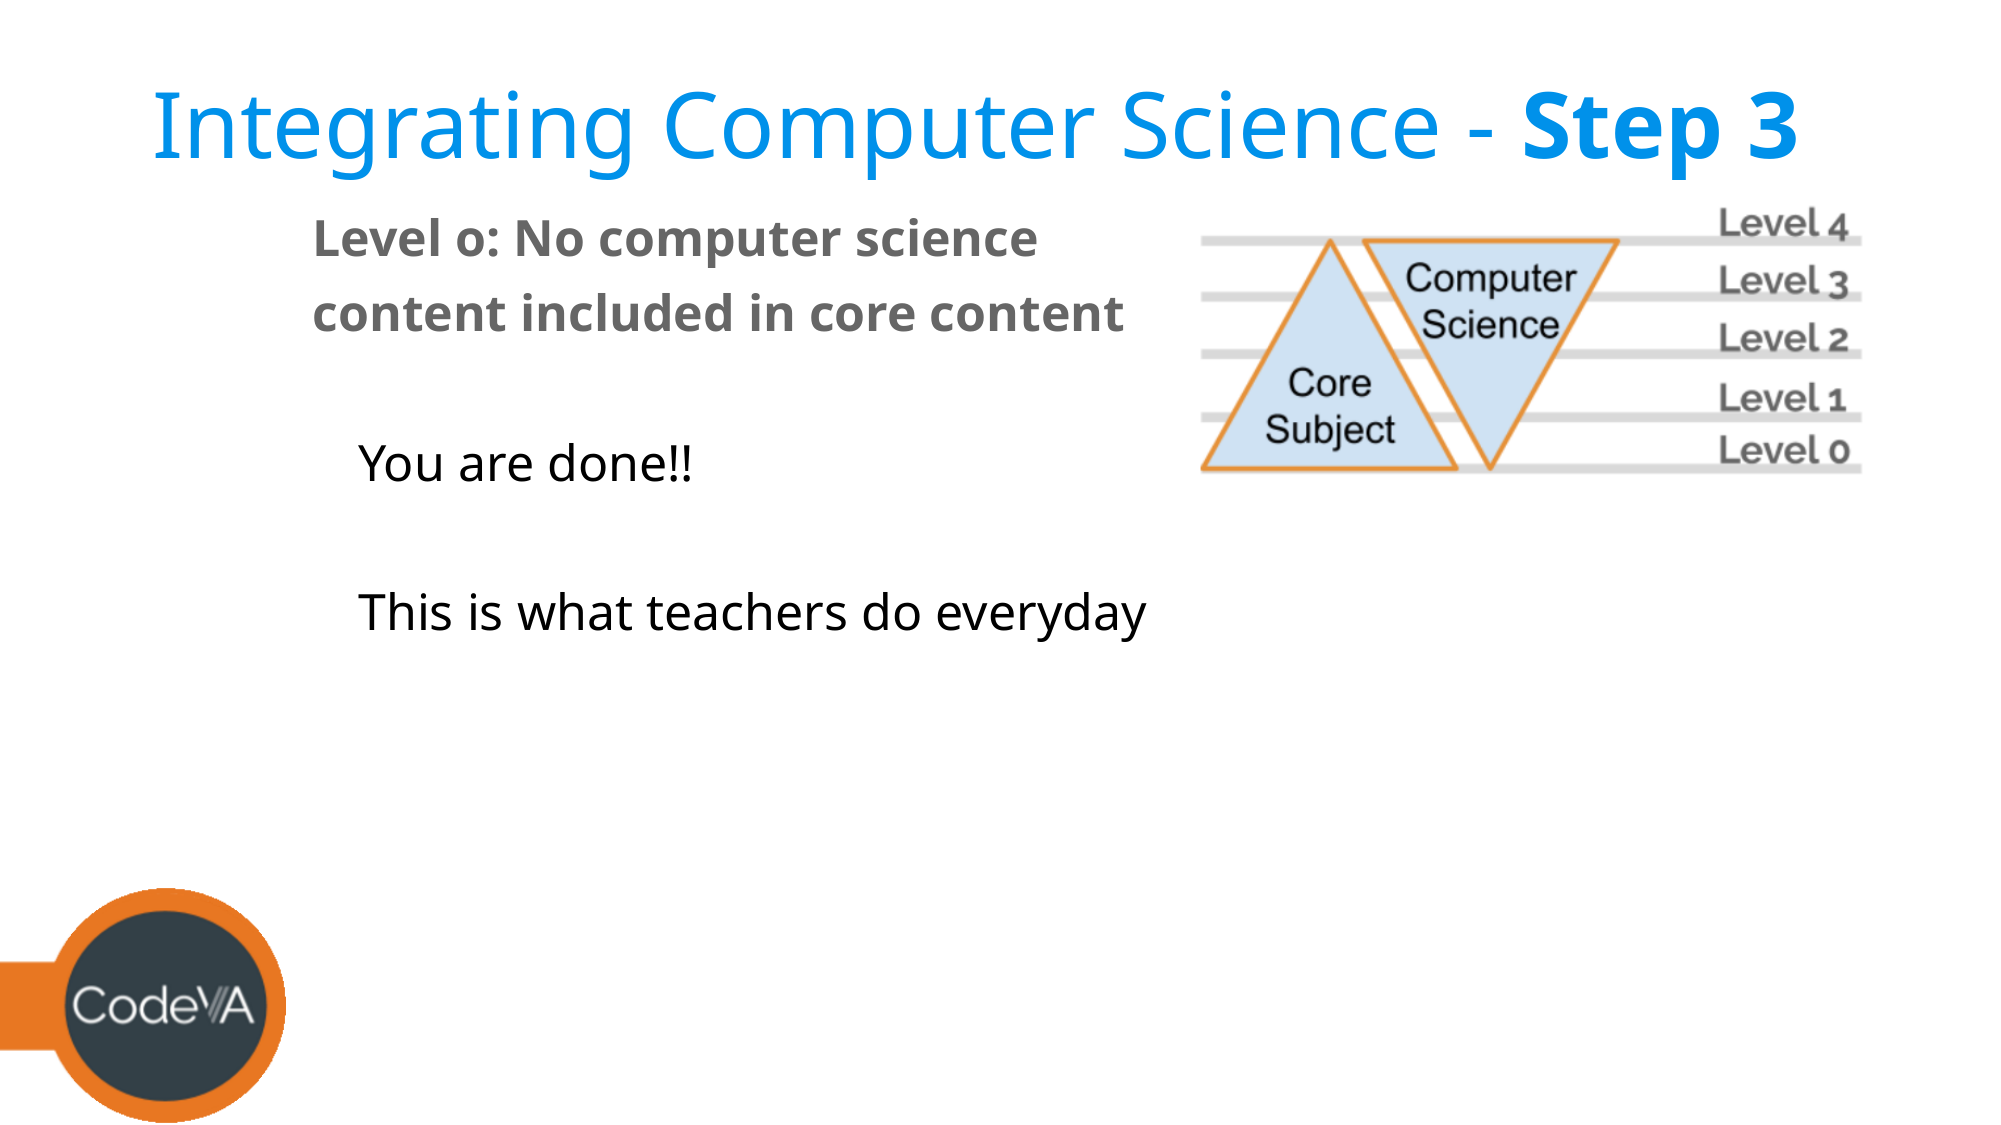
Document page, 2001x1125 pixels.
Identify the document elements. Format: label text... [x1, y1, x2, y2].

title Integrating Computer Science - Step 3 [137, 59, 1863, 199]
list Level o: No computer science content included in core content You are done!! This is what teachers do everyday [268, 198, 1928, 1018]
picture [1168, 187, 1882, 494]
picture [0, 885, 286, 1125]
